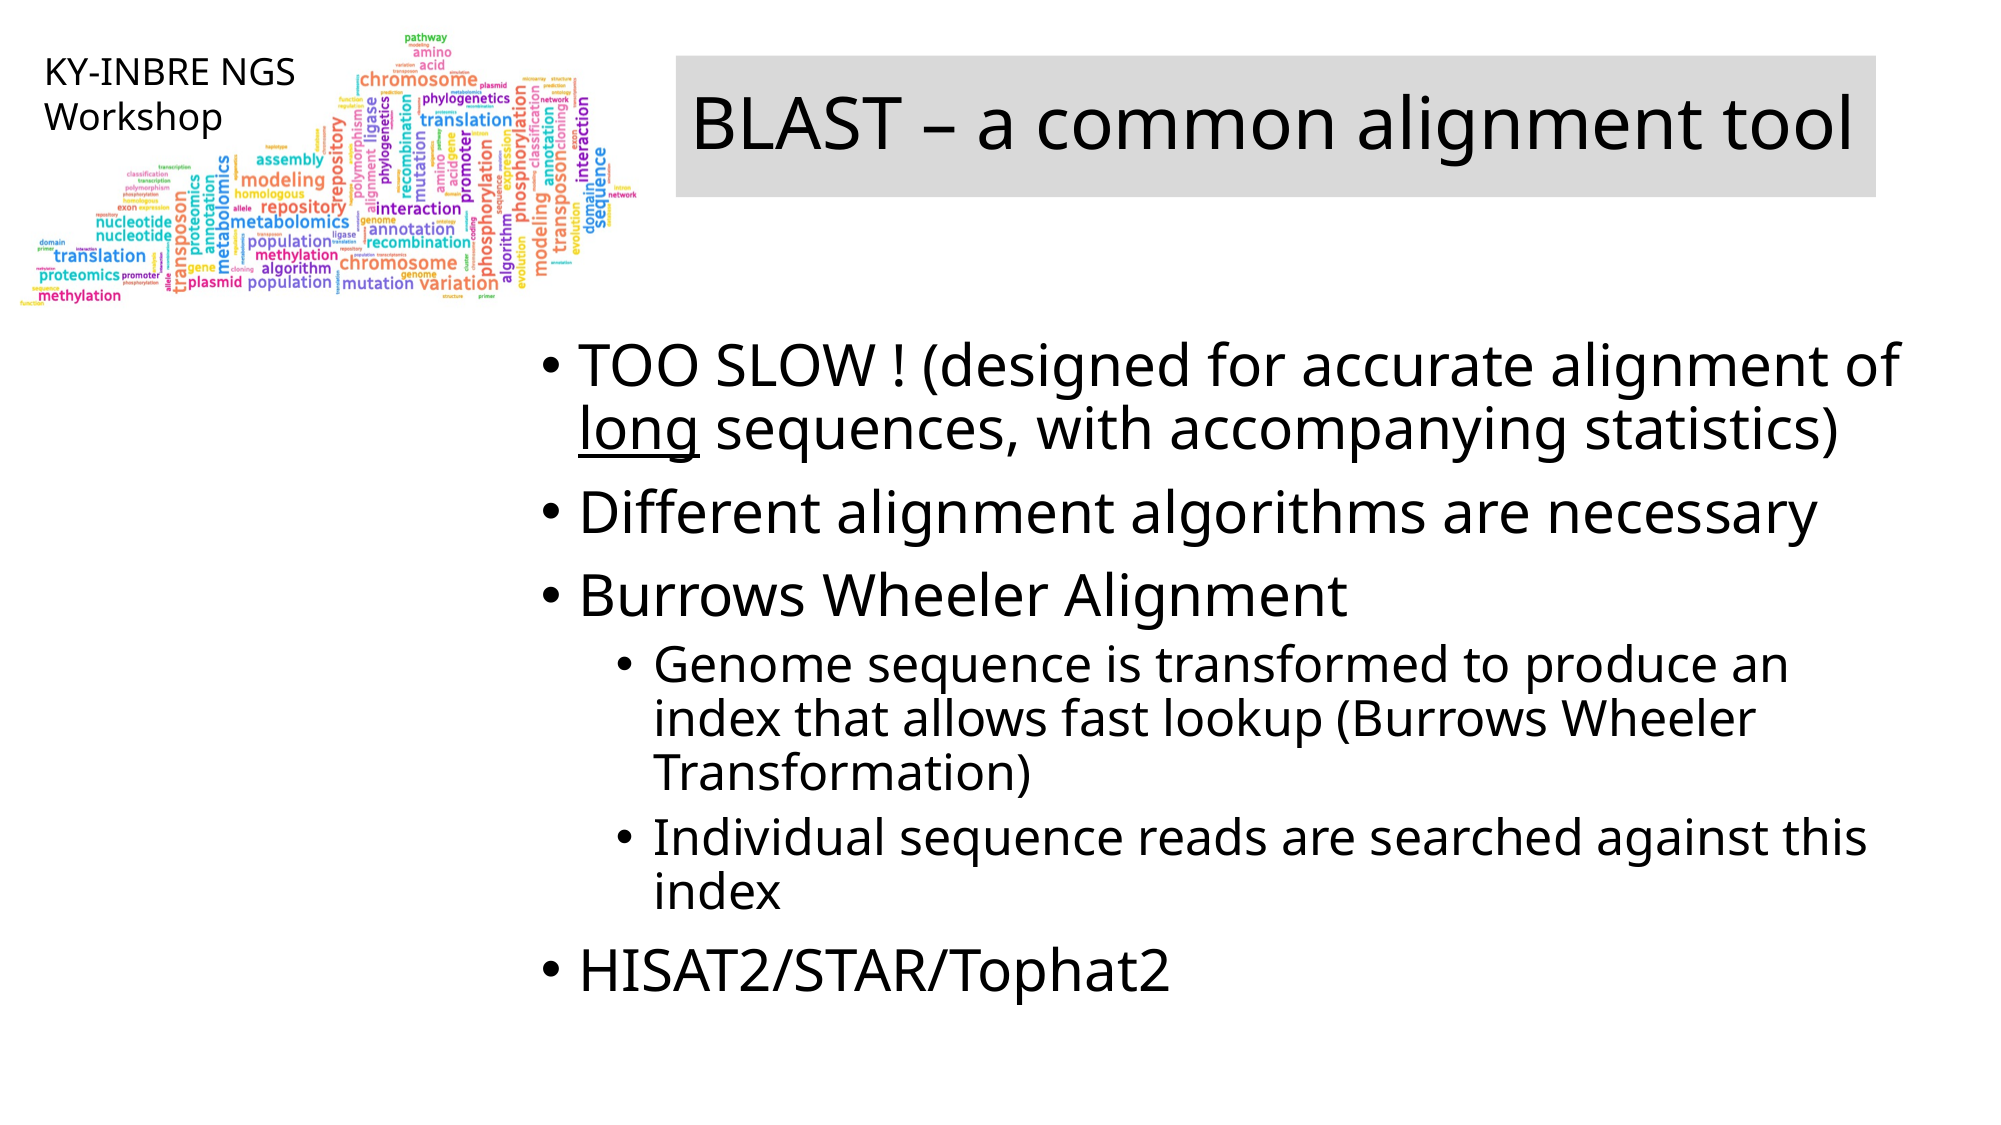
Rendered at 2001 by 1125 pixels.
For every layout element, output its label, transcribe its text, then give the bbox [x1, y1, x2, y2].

list TOO SLOW ! (designed for accurate alignment of long sequences, with accompanying statistics) Different alignment algorithms are necessary Burrows Wheeler Alignment Genome sequence is transformed to produce an index that allows fast lookup (Burrows Wheeler Transformation) Individual sequence reads are searched against this index HISAT2/STAR/Tophat2 [525, 328, 1923, 1072]
picture [9, 24, 643, 311]
title BLAST – a common alignment tool [675, 55, 1876, 198]
